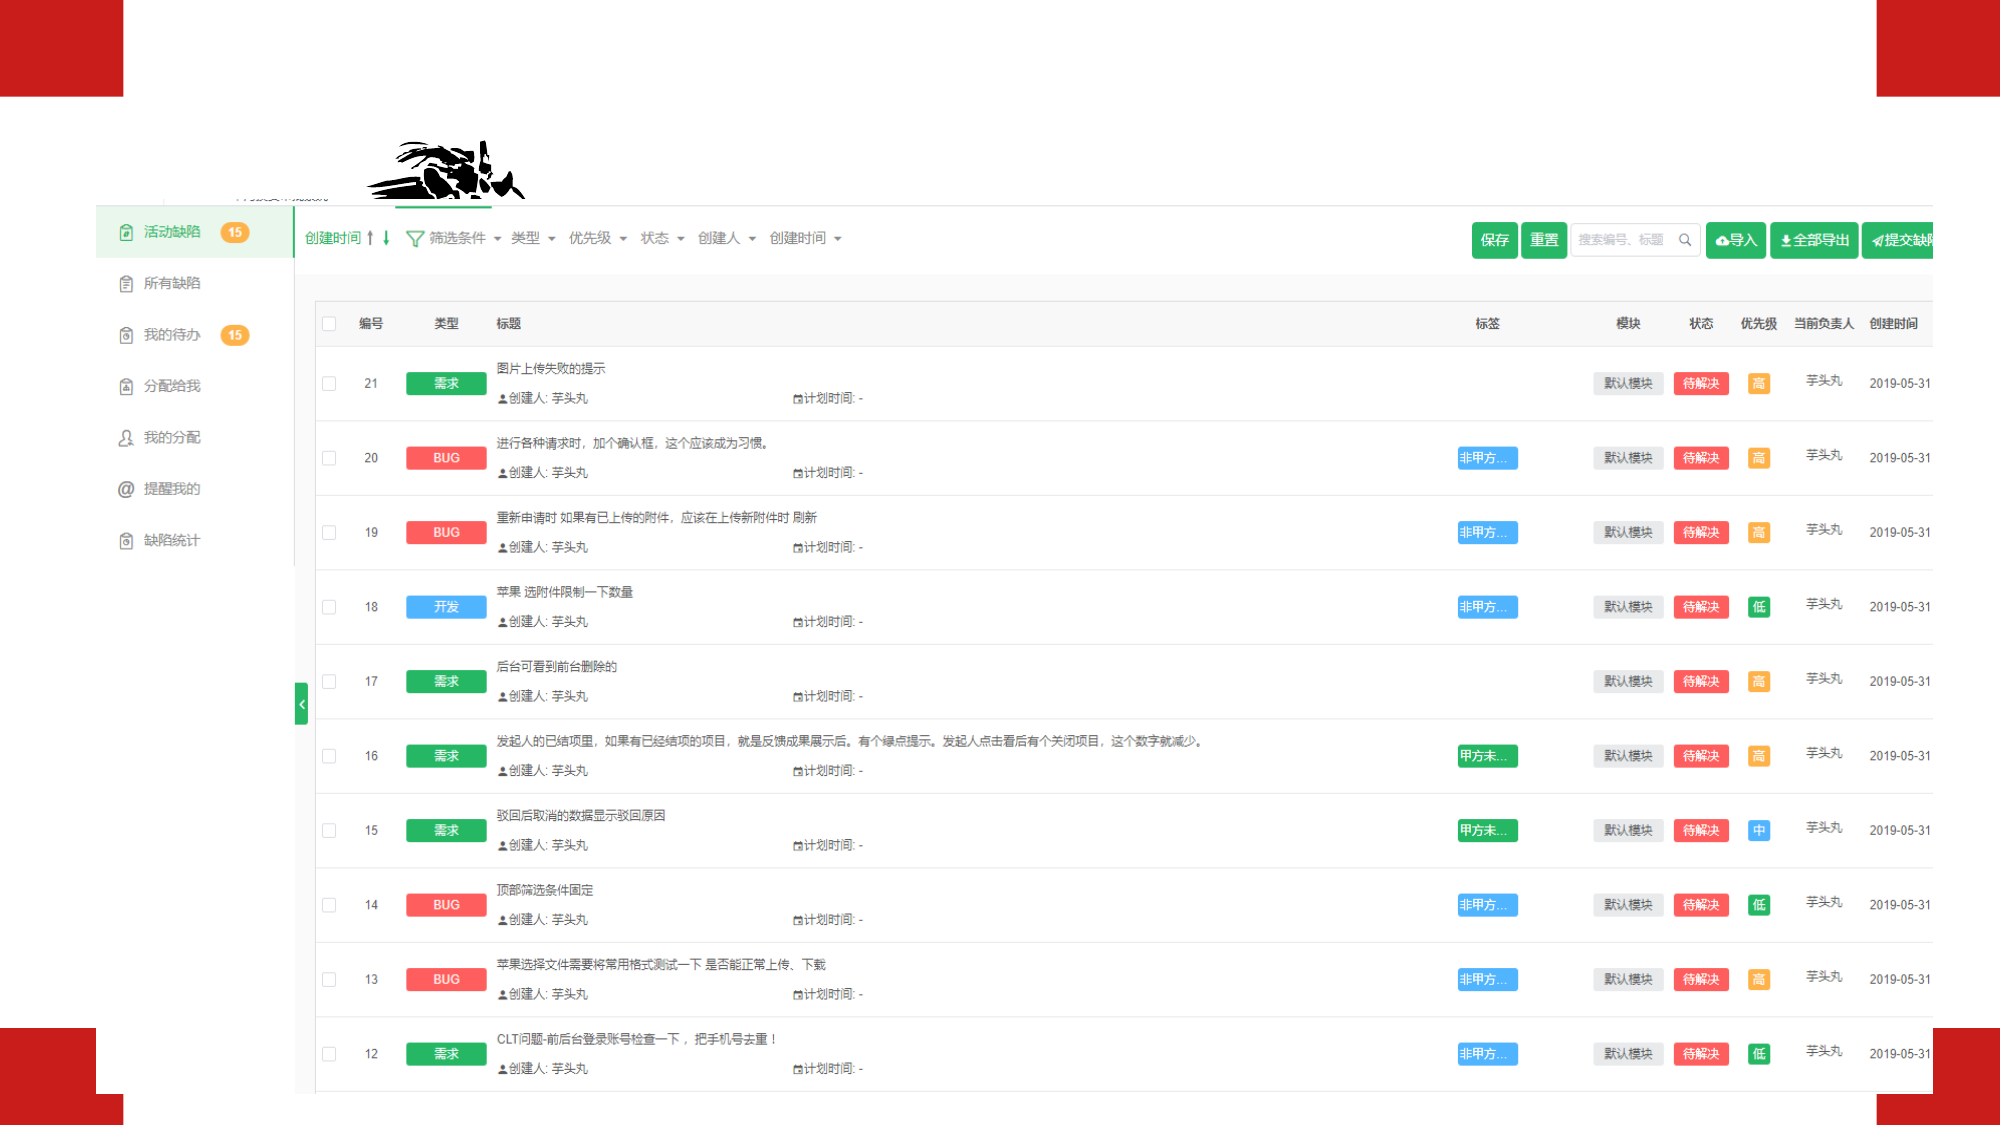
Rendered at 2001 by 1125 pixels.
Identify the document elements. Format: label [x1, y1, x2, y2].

picture [96, 199, 1933, 1095]
text_box [253, 140, 967, 199]
